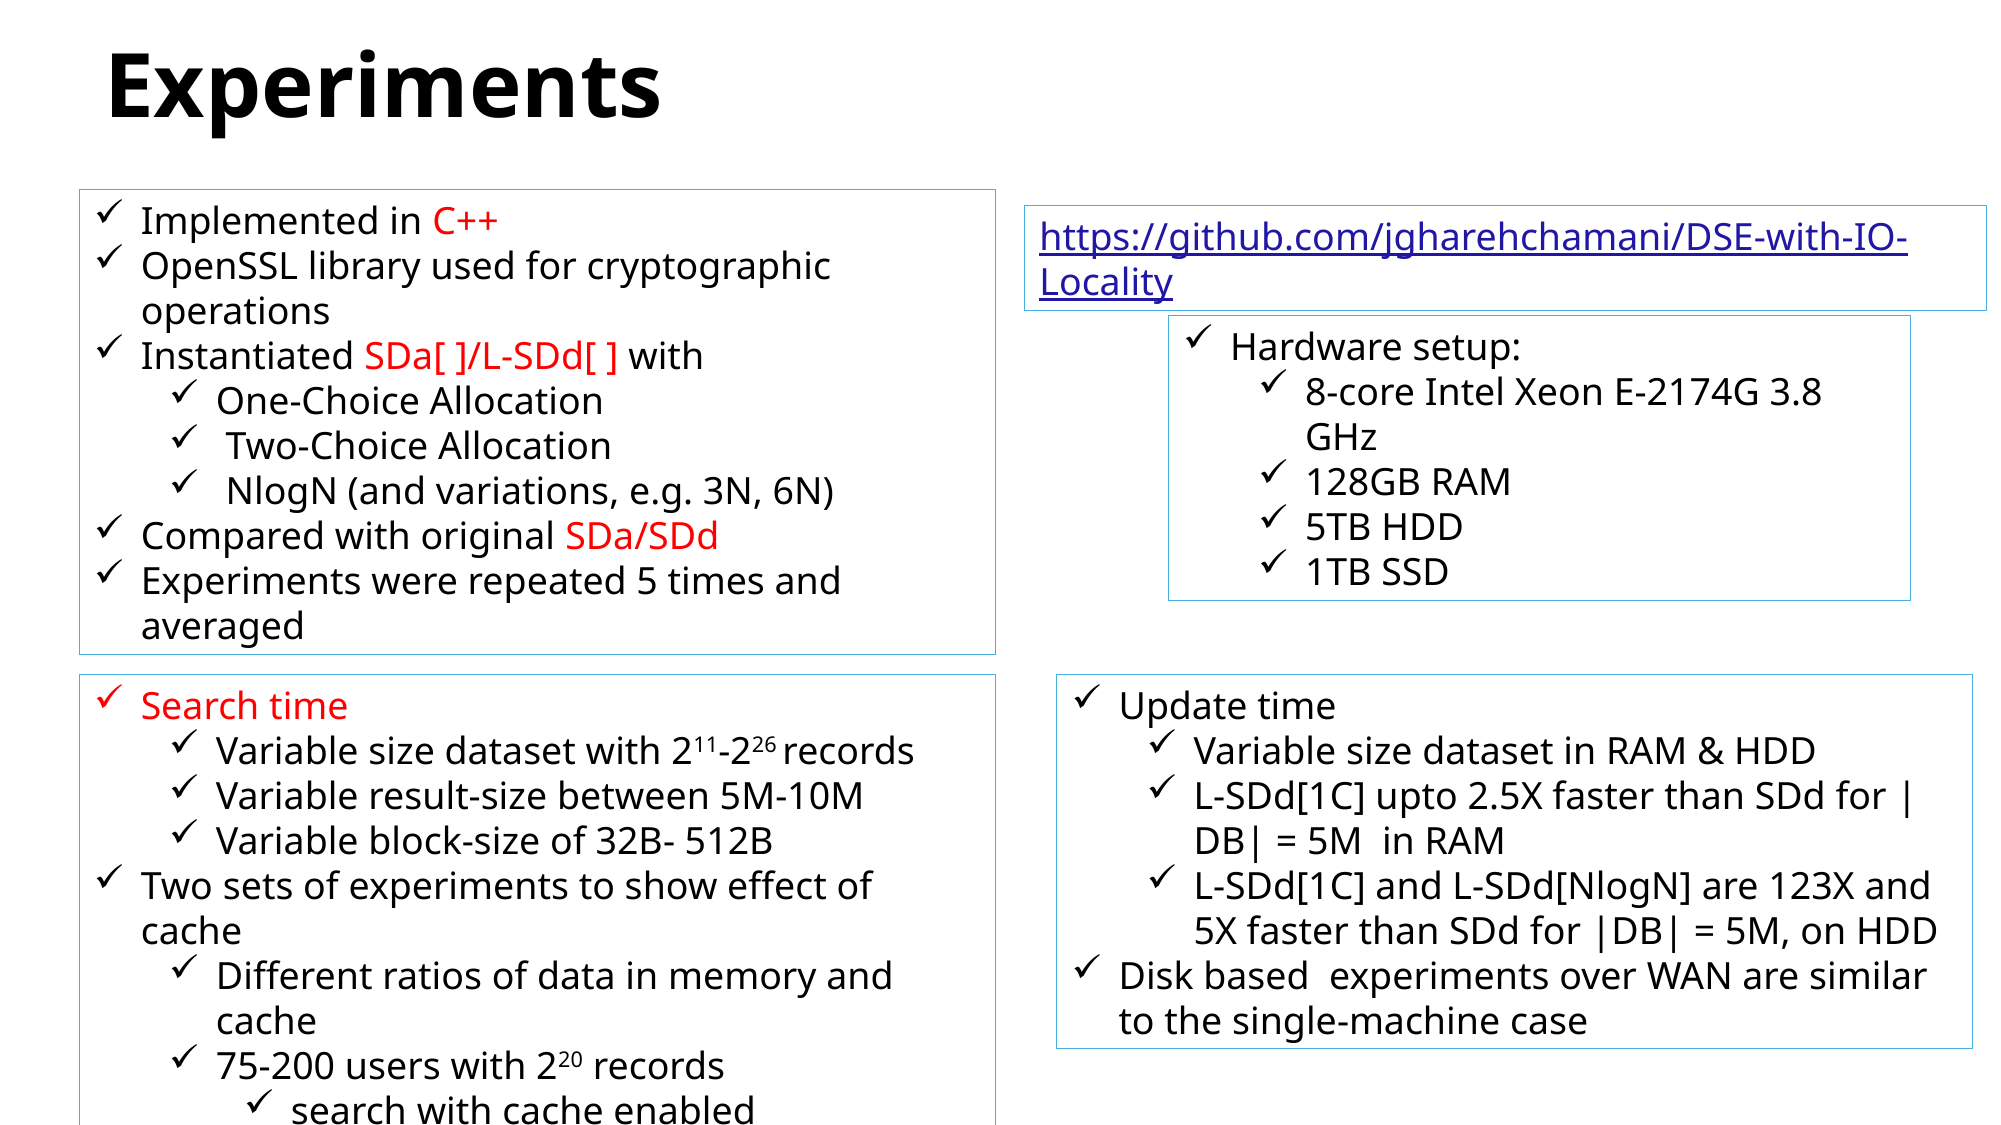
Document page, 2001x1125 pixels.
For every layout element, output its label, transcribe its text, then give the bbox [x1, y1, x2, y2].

text_box https://github.com/jgharehchamani/DSE-with-IO-Locality [1024, 205, 1987, 311]
text_box Hardware setup: 8-core Intel Xeon E-2174G 3.8 GHz 128GB RAM 5TB HDD 1TB SSD [1168, 315, 1911, 601]
text_box Update time Variable size dataset in RAM & HDD L-SDd[1C] upto 2.5X faster than SDd for |DB| = 5M in RAM L-SDd[1C] and L-SDd[NlogN] are 123X and 5X faster than SDd for |DB| = 5M, on HDD Disk based experiments over WAN are similar to the single-machine case [1056, 674, 1973, 1049]
text_box Search time Variable size dataset with 211-226 records Variable result-size between 5M-10M Variable block-size of 32B- 512B Two sets of experiments to show effect of cache Different ratios of data in memory and cache 75-200 users with 220 records search with cache enabled [79, 674, 996, 1125]
text_box Implemented in C++ OpenSSL library used for cryptographic operations Instantiated SDa[ ]/L-SDd[ ] with One-Choice Allocation Two-Choice Allocation NlogN (and variations, e.g. 3N, 6N) Compared with original SDa/SDd Experiments were repeated 5 times and averaged [79, 189, 996, 655]
text_box Experiments [89, 32, 1815, 144]
